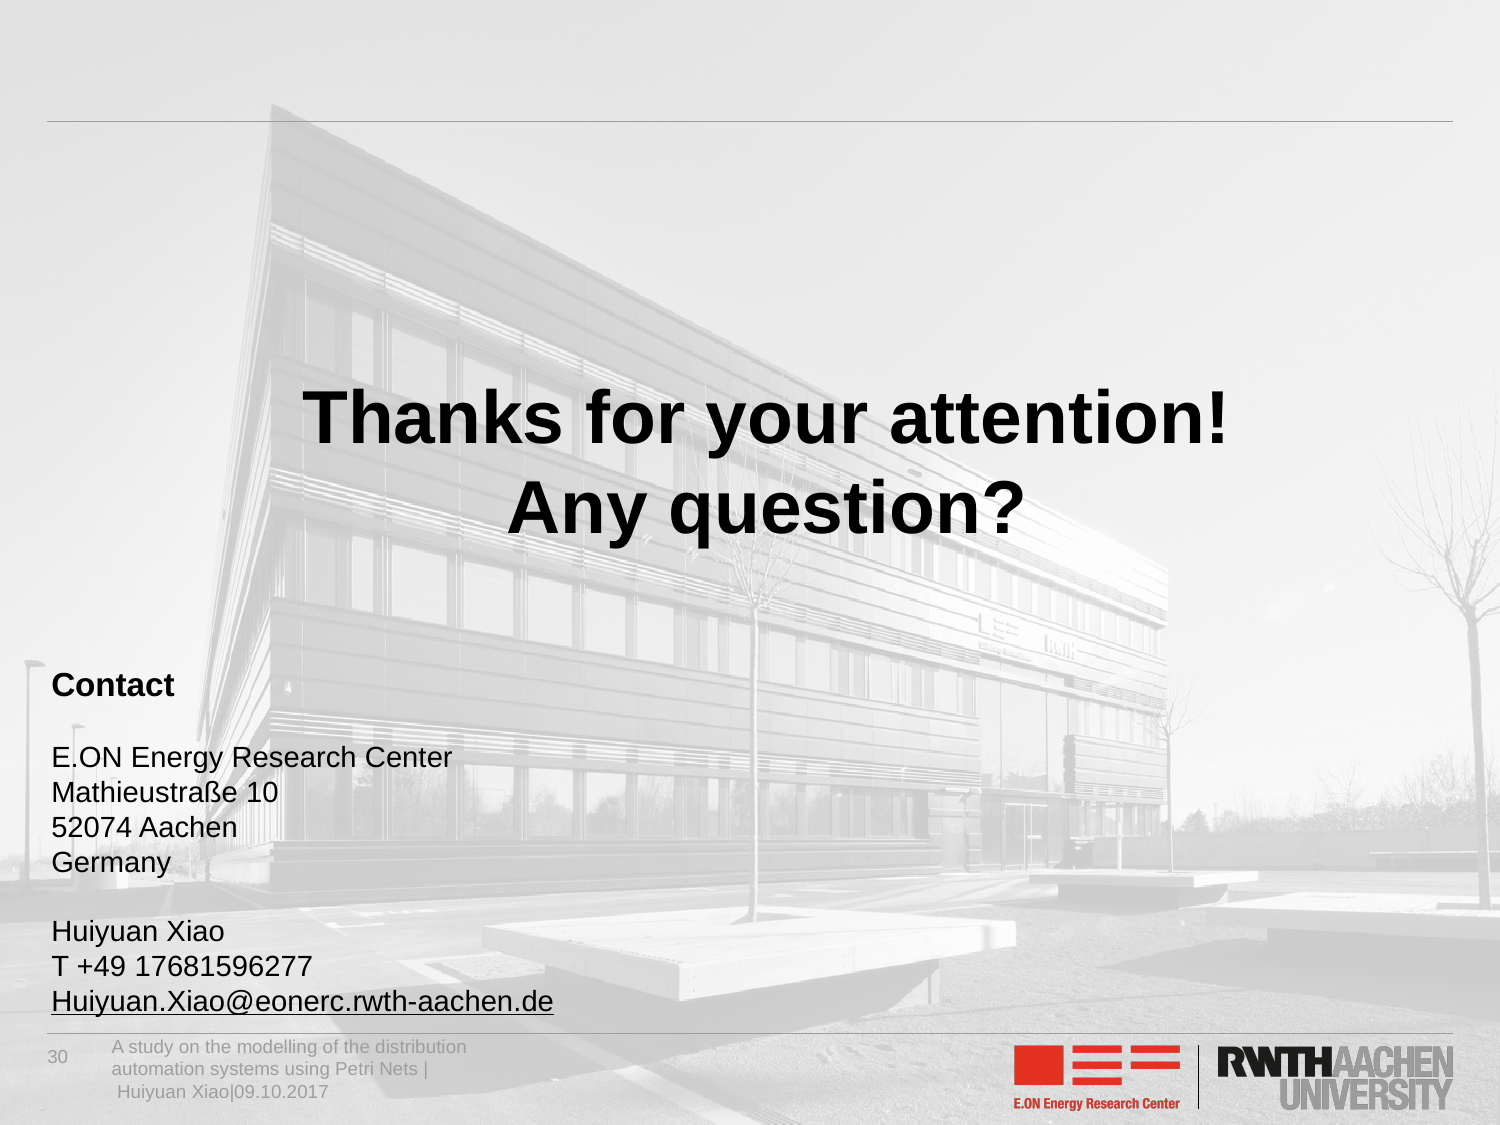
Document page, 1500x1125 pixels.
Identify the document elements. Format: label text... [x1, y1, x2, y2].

text_box Thanks for your attention! Any question? [246, 368, 1287, 549]
picture [1218, 1046, 1453, 1111]
list Contact E.ON Energy Research Center Mathieustraße 10 52074 Aachen Germany Huiyuan Xiao T +49 17681596277 Huiyuan.Xiao@eonerc.rwth-aachen.de [51, 647, 733, 1053]
picture [1013, 1045, 1180, 1112]
